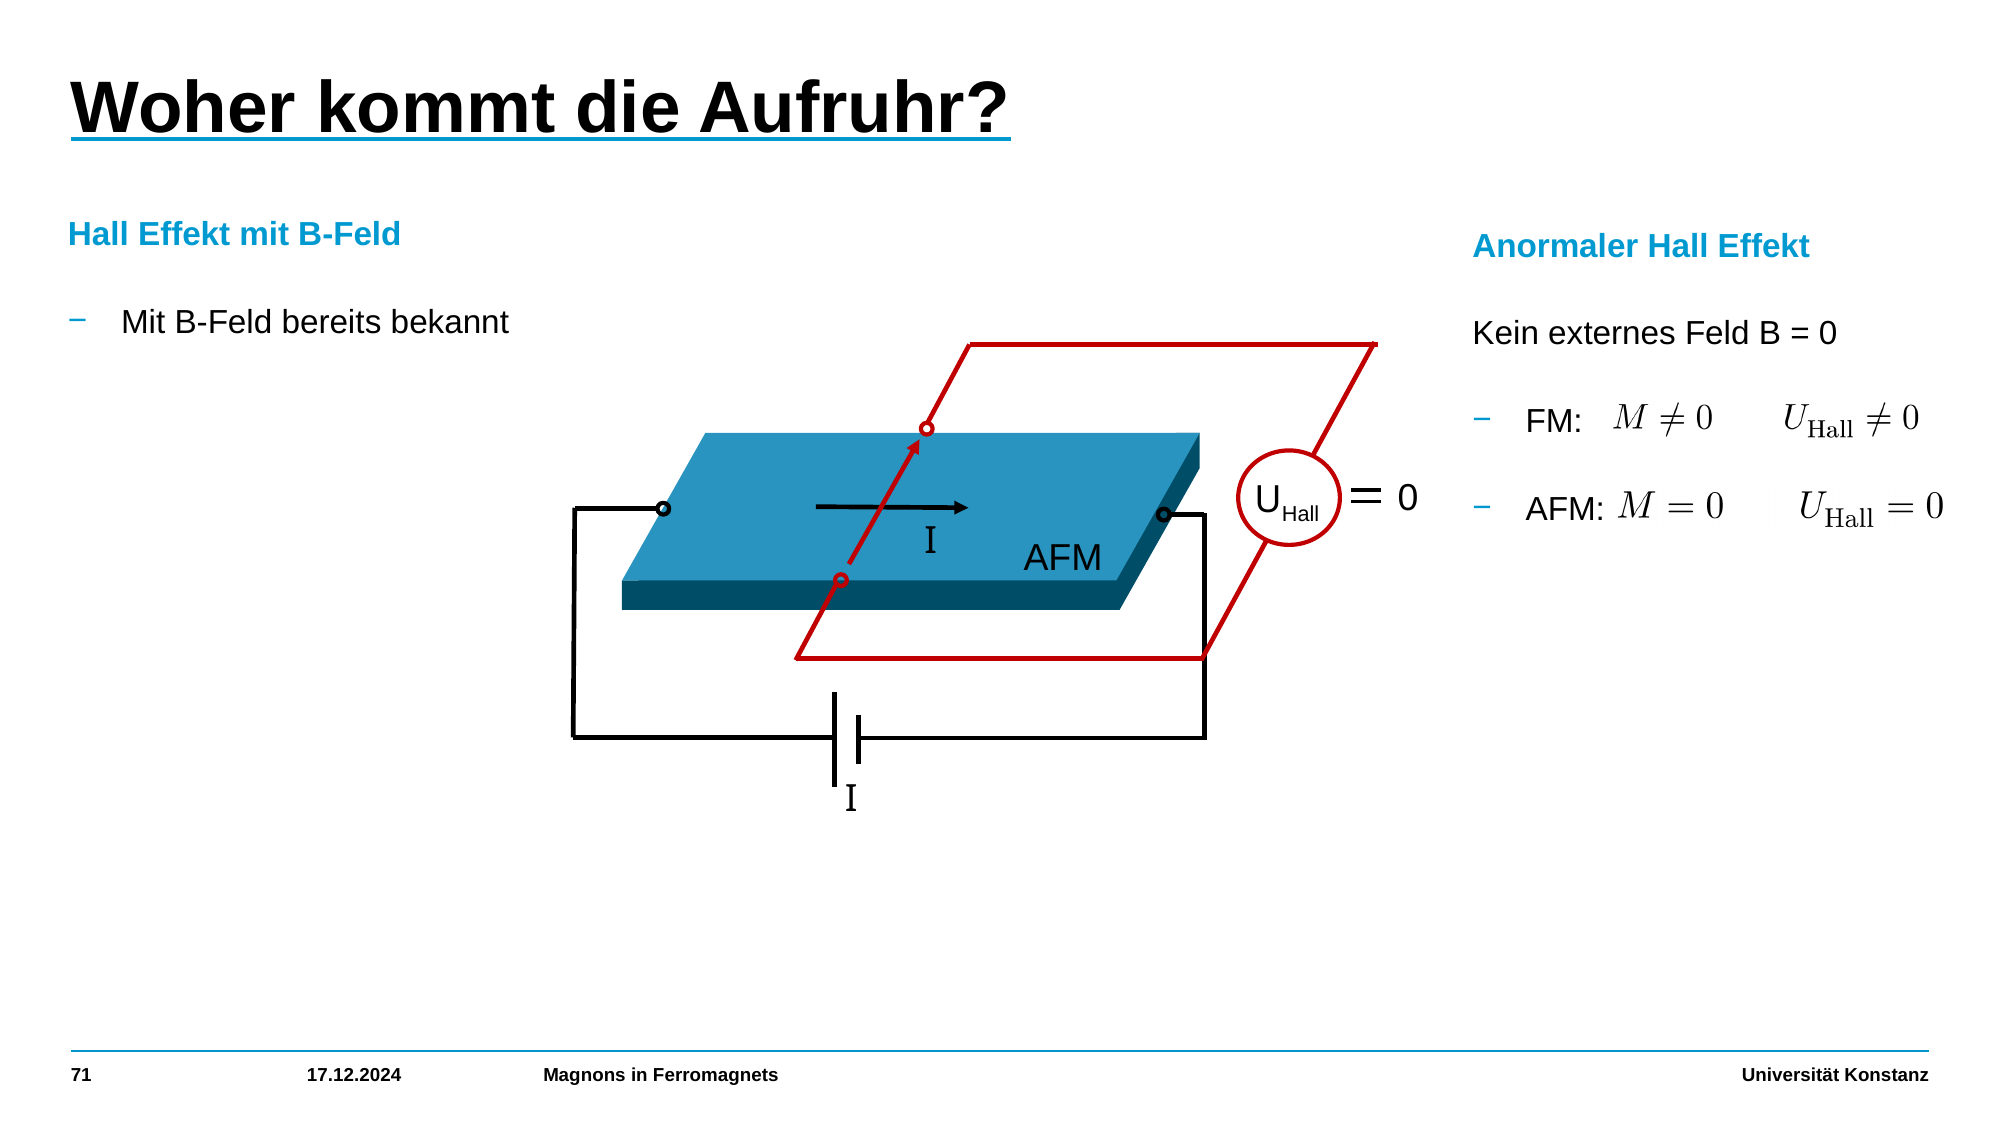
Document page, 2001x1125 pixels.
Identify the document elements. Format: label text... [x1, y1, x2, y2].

text_box 0 [1382, 465, 1434, 526]
picture [1614, 486, 1946, 530]
text_box Anormaler Hall Effekt Kein externes Feld B = 0 FM: AFM: [1472, 219, 1945, 976]
slide_number 71 [70, 1058, 276, 1094]
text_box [572, 298, 1379, 827]
title Woher kommt die Aufruhr? [70, 66, 1457, 173]
list Hall Effekt mit B-Feld Mit B-Feld bereits bekannt [67, 208, 681, 965]
footer Magnons in Ferromagnets [543, 1058, 1489, 1094]
picture [1610, 388, 1927, 443]
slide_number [306, 1058, 512, 1094]
